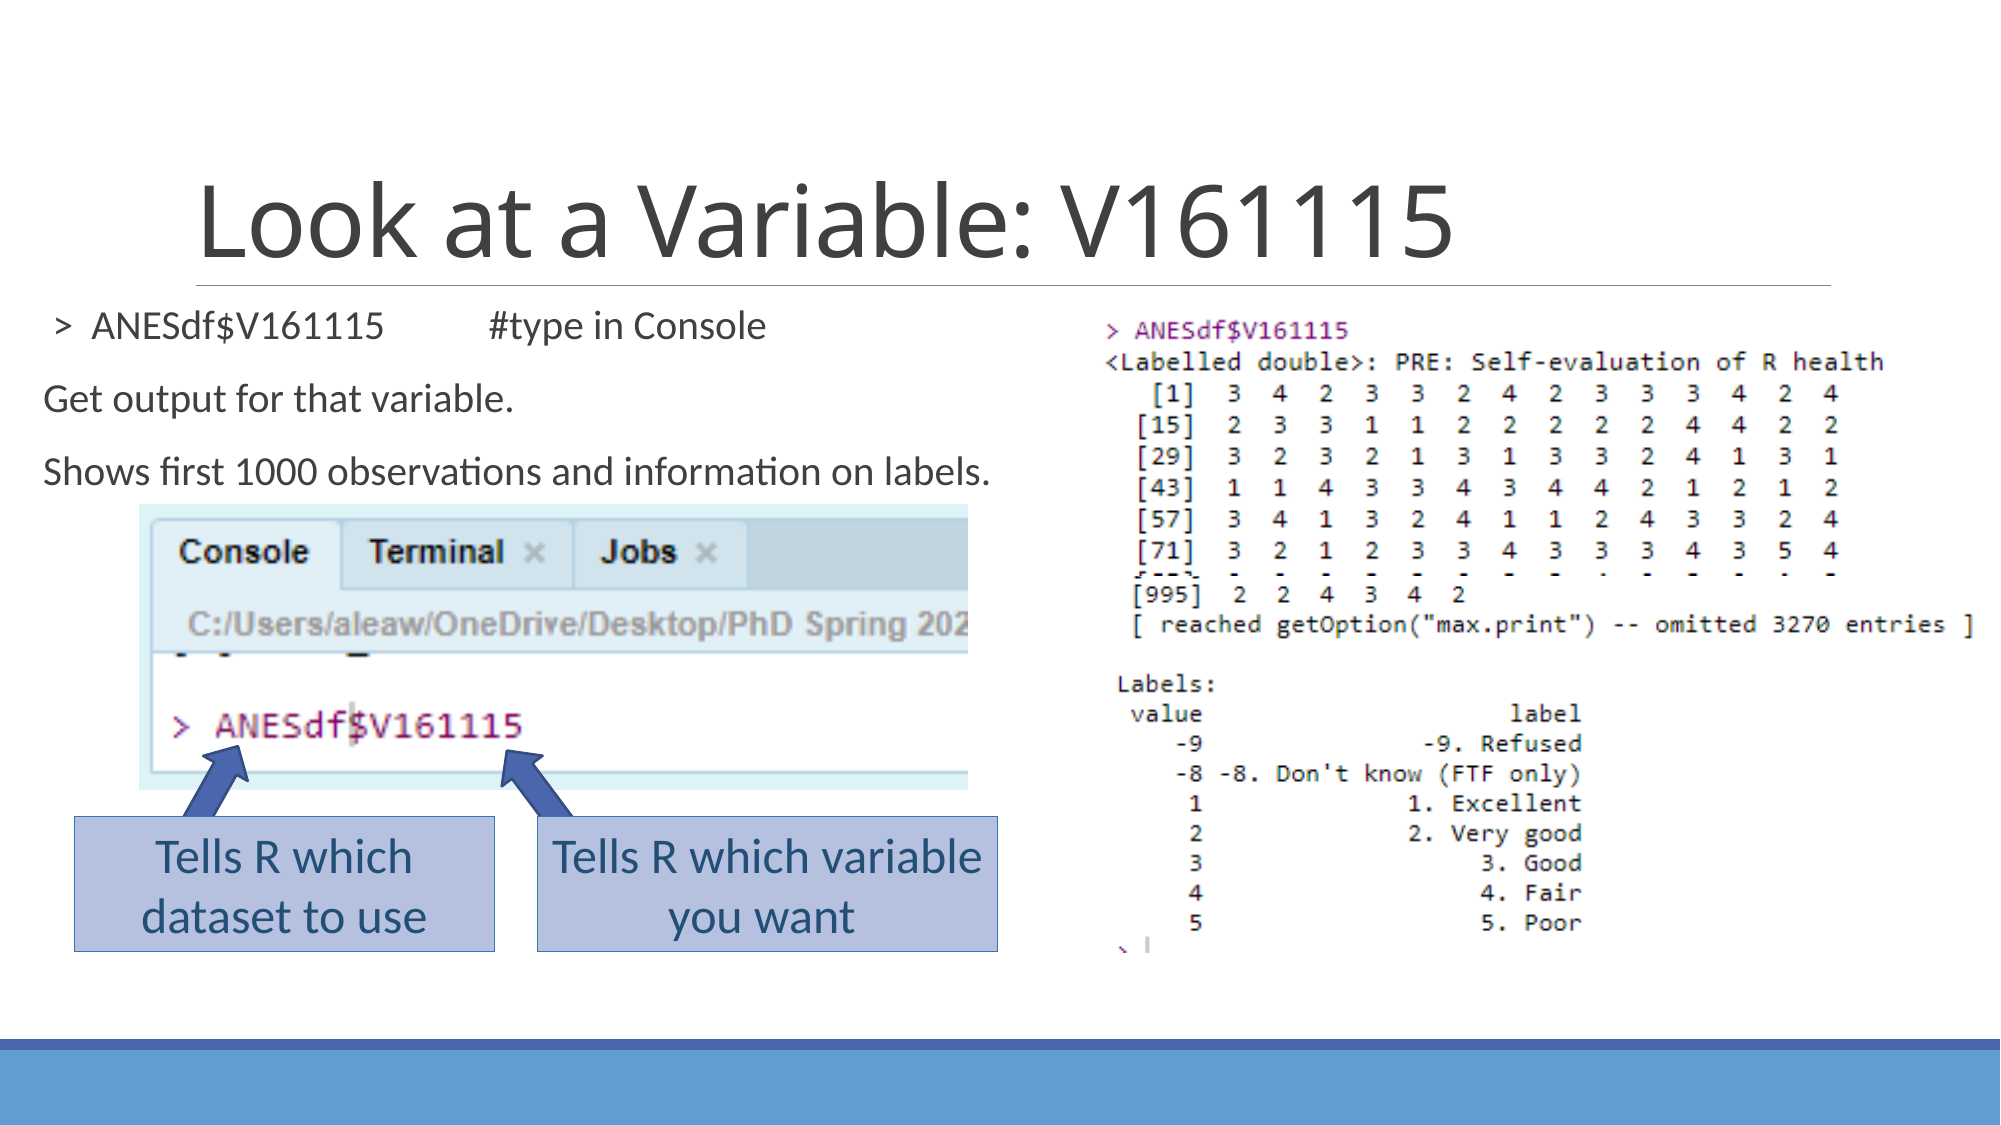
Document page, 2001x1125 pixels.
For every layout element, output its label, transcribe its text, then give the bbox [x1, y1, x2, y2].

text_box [73, 503, 999, 954]
title Look at a Variable: V161115 [180, 47, 1830, 285]
list > ANESdf$V161115 #type in Console Get output for that variable. Shows first 1000 observations and information on labels. [28, 296, 1093, 503]
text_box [1092, 307, 2000, 954]
